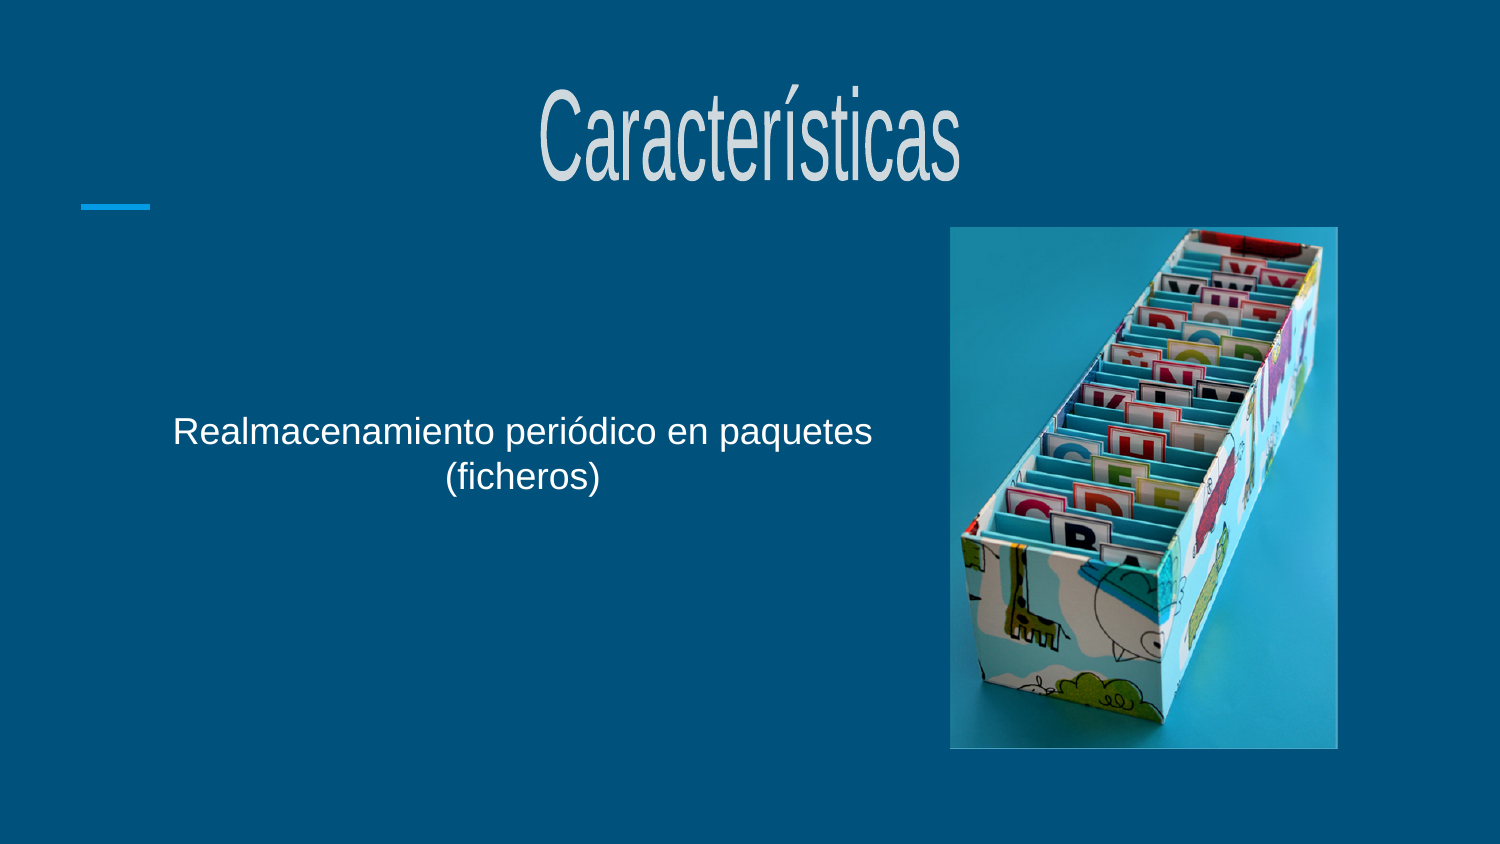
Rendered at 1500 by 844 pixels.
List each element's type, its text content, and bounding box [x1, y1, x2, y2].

text_box Realmacenamiento periódico en paquetes (ficheros) [111, 392, 935, 513]
picture [643, 111, 675, 181]
picture [587, 111, 618, 181]
picture [728, 111, 757, 181]
picture [866, 111, 892, 181]
picture [624, 111, 638, 180]
picture [765, 111, 780, 180]
picture [678, 111, 705, 181]
picture [832, 96, 848, 180]
picture [853, 112, 858, 180]
picture [801, 111, 828, 181]
picture [932, 111, 959, 181]
picture [951, 228, 1337, 748]
picture [541, 90, 580, 181]
picture [709, 96, 724, 180]
picture [853, 86, 858, 96]
picture [898, 111, 929, 181]
picture [788, 112, 792, 180]
picture [786, 85, 798, 103]
